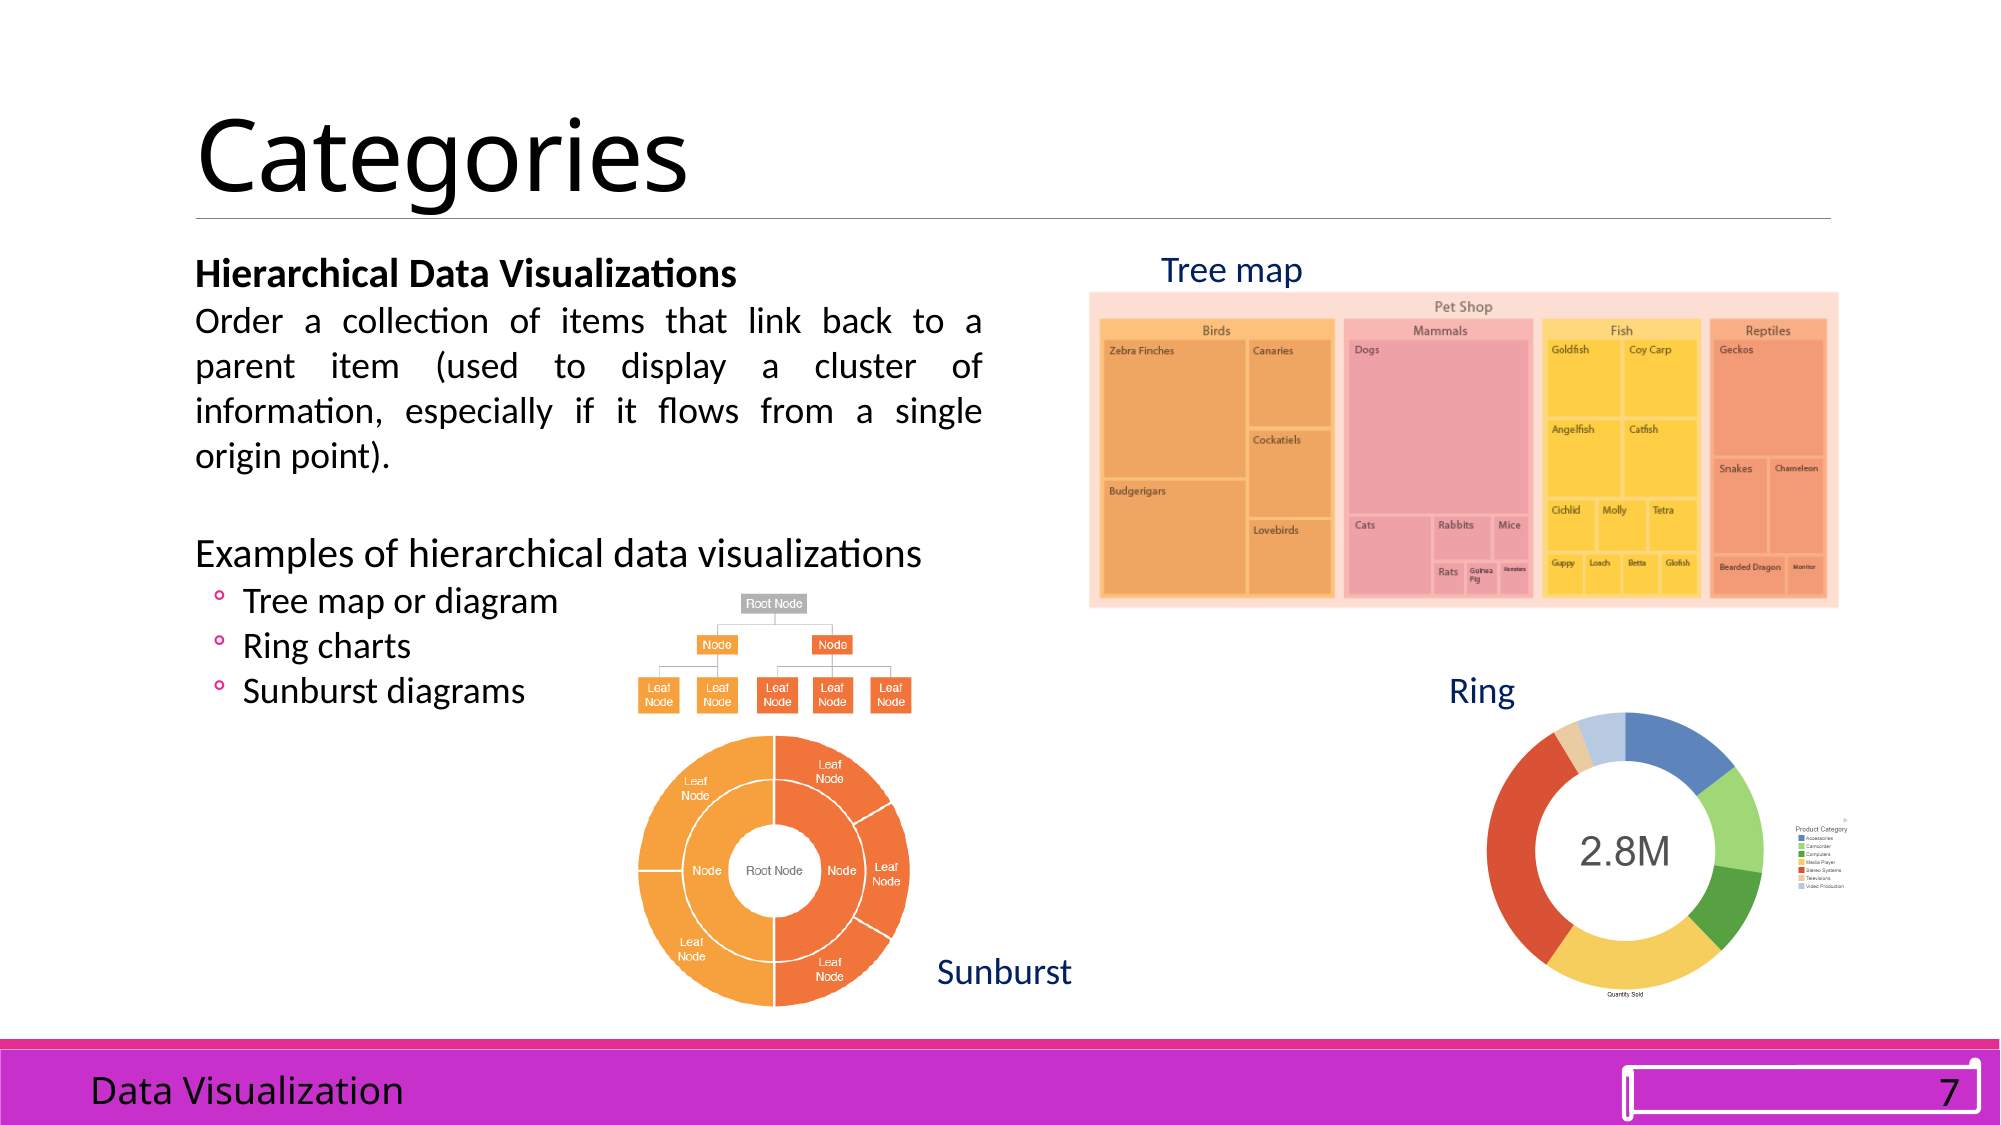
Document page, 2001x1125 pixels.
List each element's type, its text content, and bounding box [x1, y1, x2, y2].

title Categories [180, 47, 1830, 220]
picture [1481, 708, 1852, 1002]
text_box Data Visualization [75, 1059, 420, 1119]
list Hierarchical Data Visualizations Order a collection of items that link back to a parent item (used to display a cluster of information, especially if it flows from a single origin point). Examples of hierarchical data visualizations Tree map or diagram Ring charts Sunburst diagrams [180, 238, 984, 783]
picture [626, 582, 922, 1020]
text_box Ring [1434, 658, 1531, 719]
slide_number 7 [1621, 1057, 1982, 1122]
text_box Sunburst [932, 939, 1088, 1000]
picture [1075, 279, 1852, 621]
text_box Tree map [1146, 238, 1327, 276]
